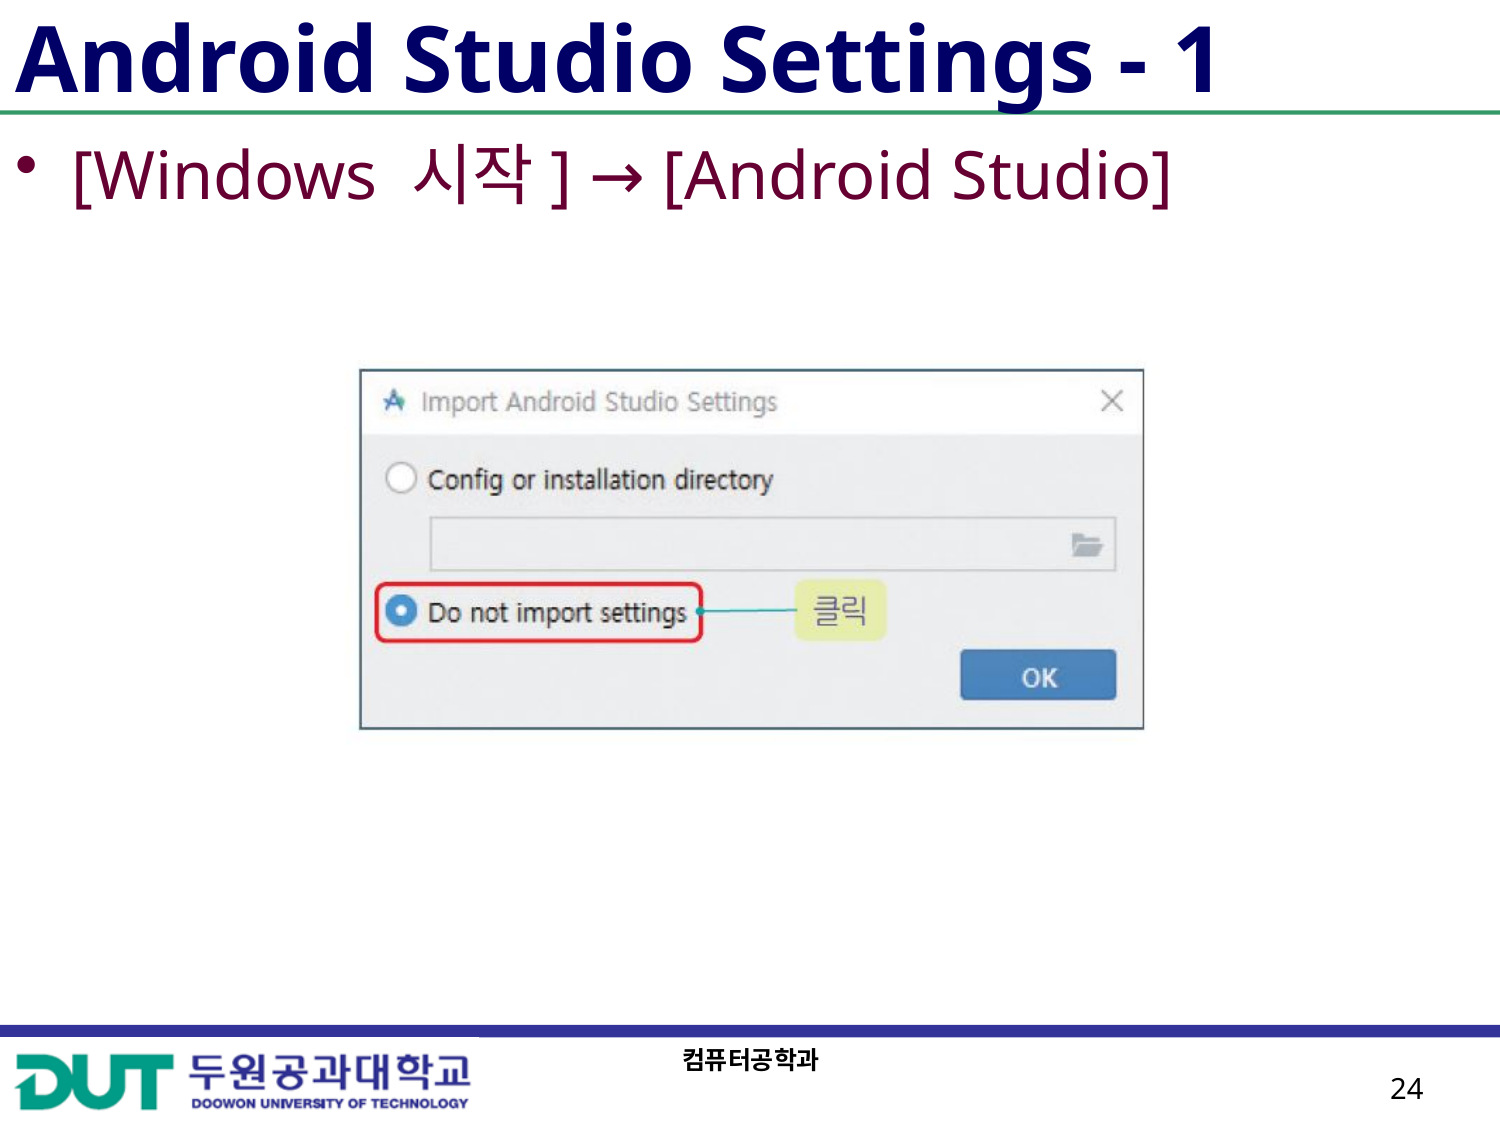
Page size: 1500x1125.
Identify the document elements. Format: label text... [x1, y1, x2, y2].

list [Windows 시작] → [Android Studio] [0, 125, 1499, 1024]
title Android Studio Settings - 1 [0, 0, 1500, 113]
picture [0, 1037, 479, 1125]
picture [324, 337, 1182, 764]
